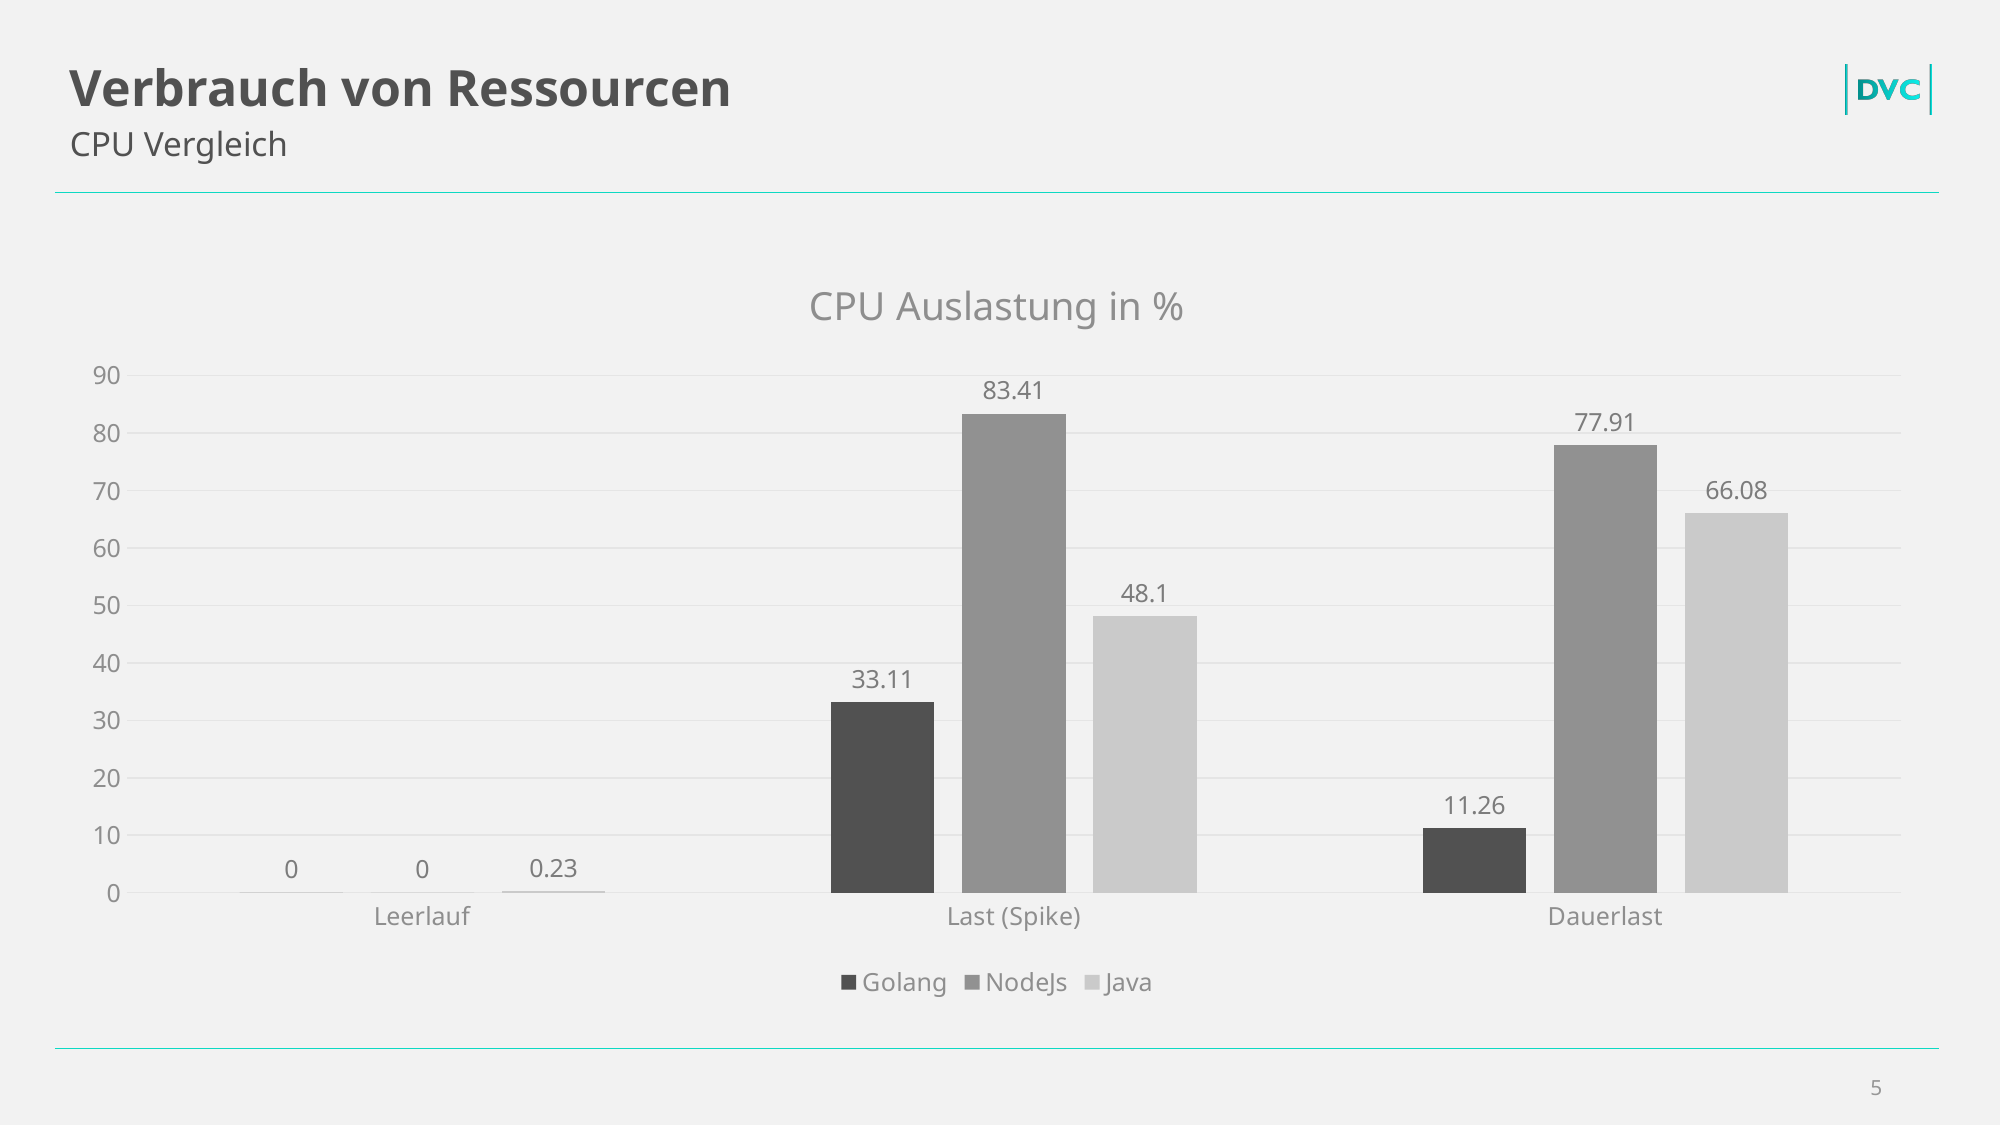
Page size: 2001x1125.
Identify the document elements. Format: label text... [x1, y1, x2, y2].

slide_number 5 [1855, 1063, 1940, 1114]
list CPU Vergleich [54, 119, 1939, 174]
title Verbrauch von Ressourcen [54, 59, 1941, 120]
chart [54, 243, 1939, 1006]
